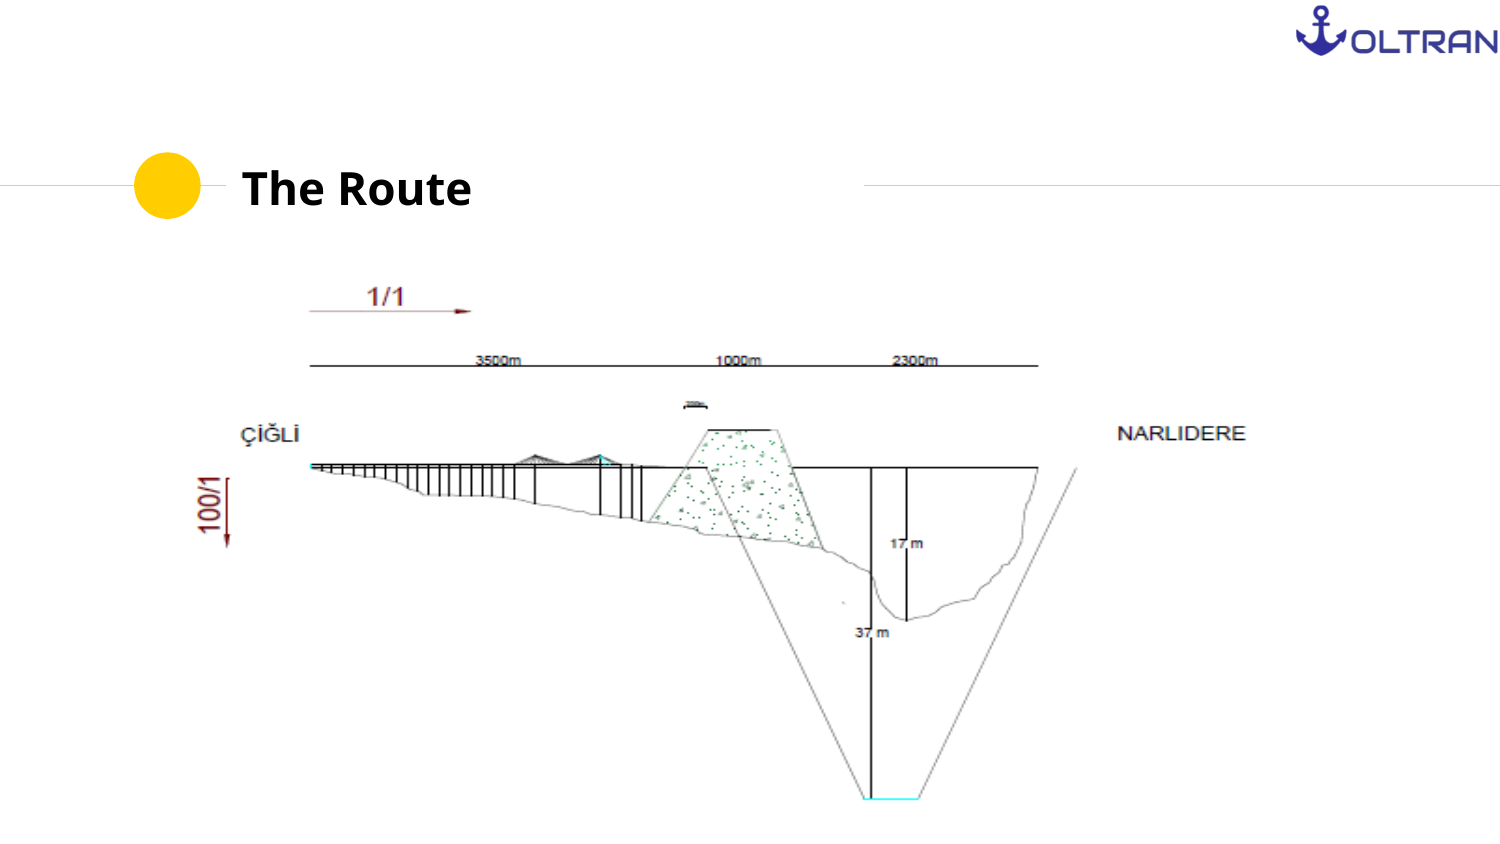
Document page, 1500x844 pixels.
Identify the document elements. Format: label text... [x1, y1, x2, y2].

picture [159, 230, 1318, 844]
title The Route [226, 151, 863, 223]
picture [1297, 0, 1498, 132]
